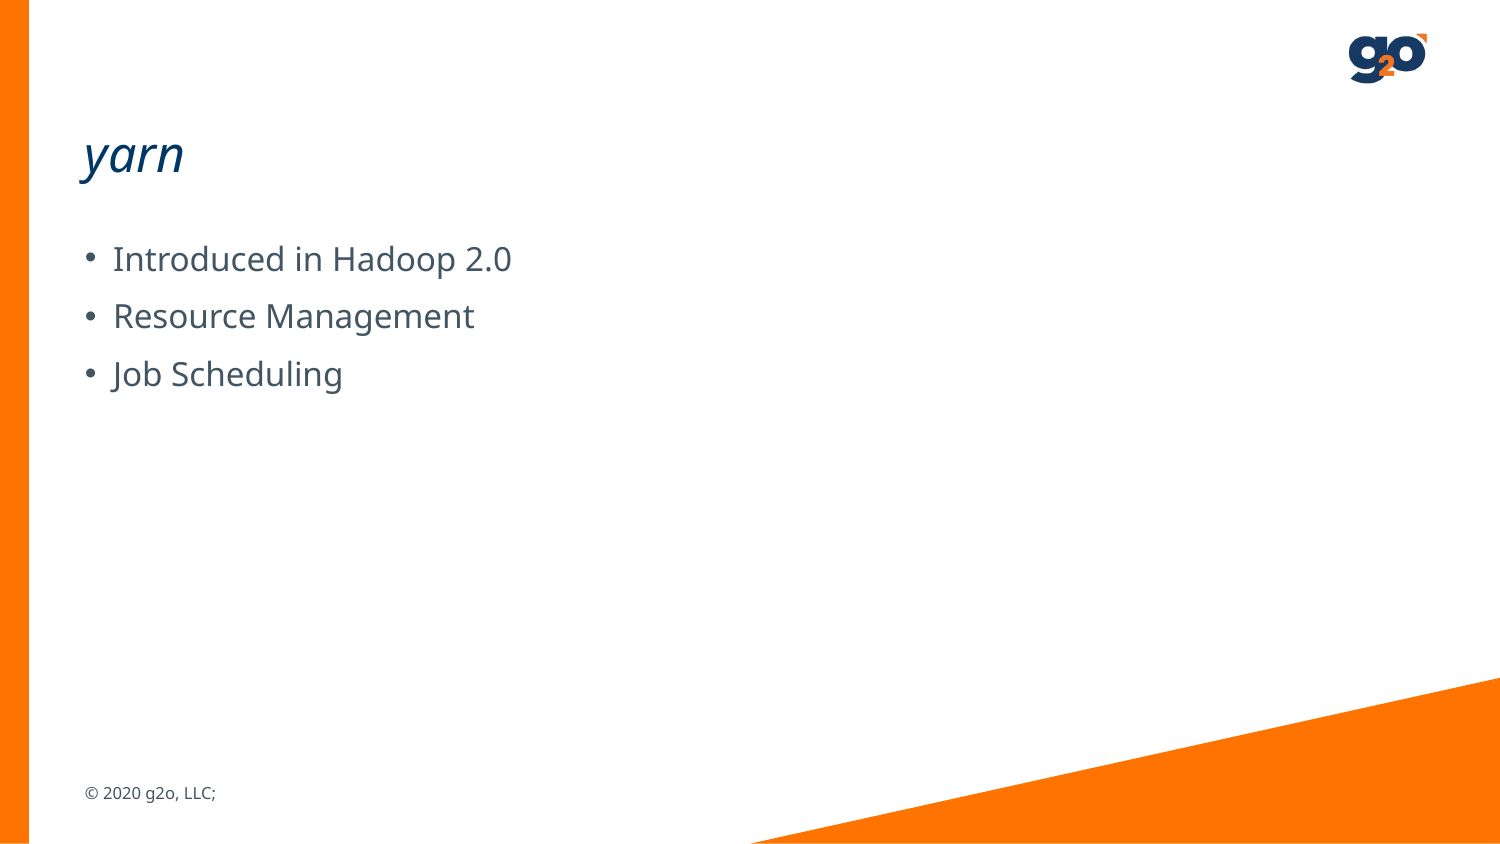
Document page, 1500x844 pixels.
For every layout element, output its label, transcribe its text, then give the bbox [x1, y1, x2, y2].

title yarn [69, 88, 1442, 208]
footer © 2020 g2o, LLC; [69, 771, 469, 817]
list Introduced in Hadoop 2.0 Resource Management Job Scheduling [69, 224, 1443, 760]
